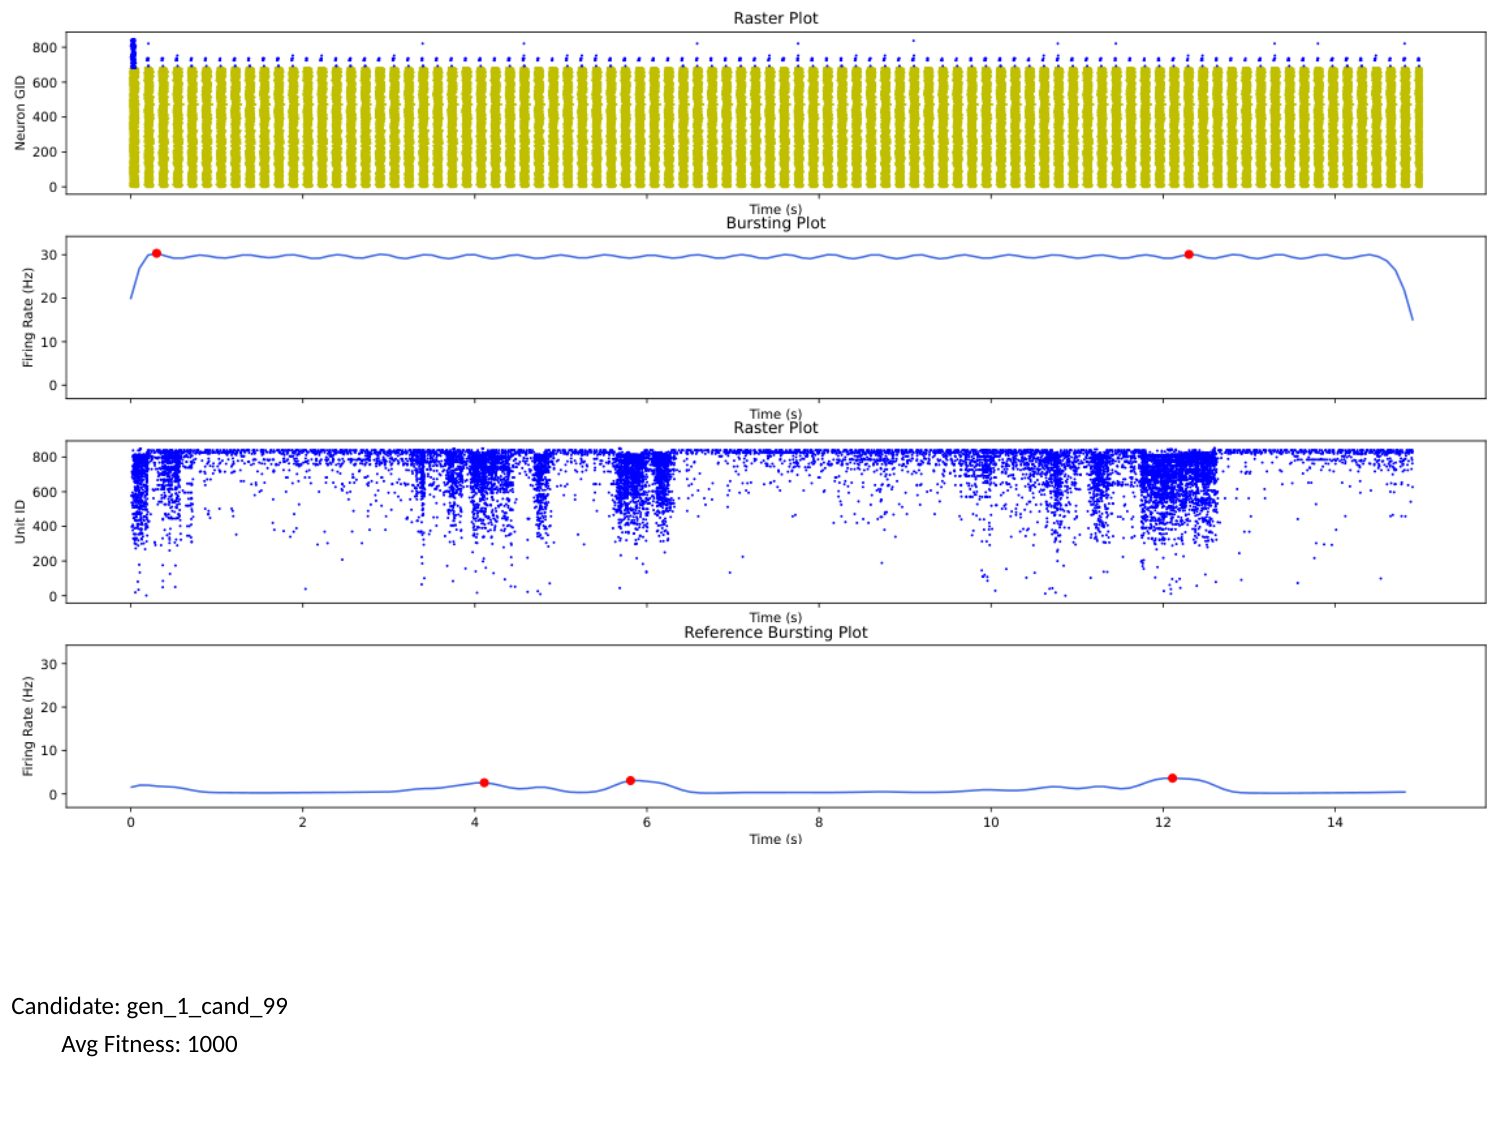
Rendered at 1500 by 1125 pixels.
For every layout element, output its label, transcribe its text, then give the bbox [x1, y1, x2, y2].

text_box Avg Fitness: 1000 [46, 975, 254, 1065]
text_box Candidate: gen_1_cand_99 [0, 937, 304, 1028]
picture [0, 0, 1500, 844]
